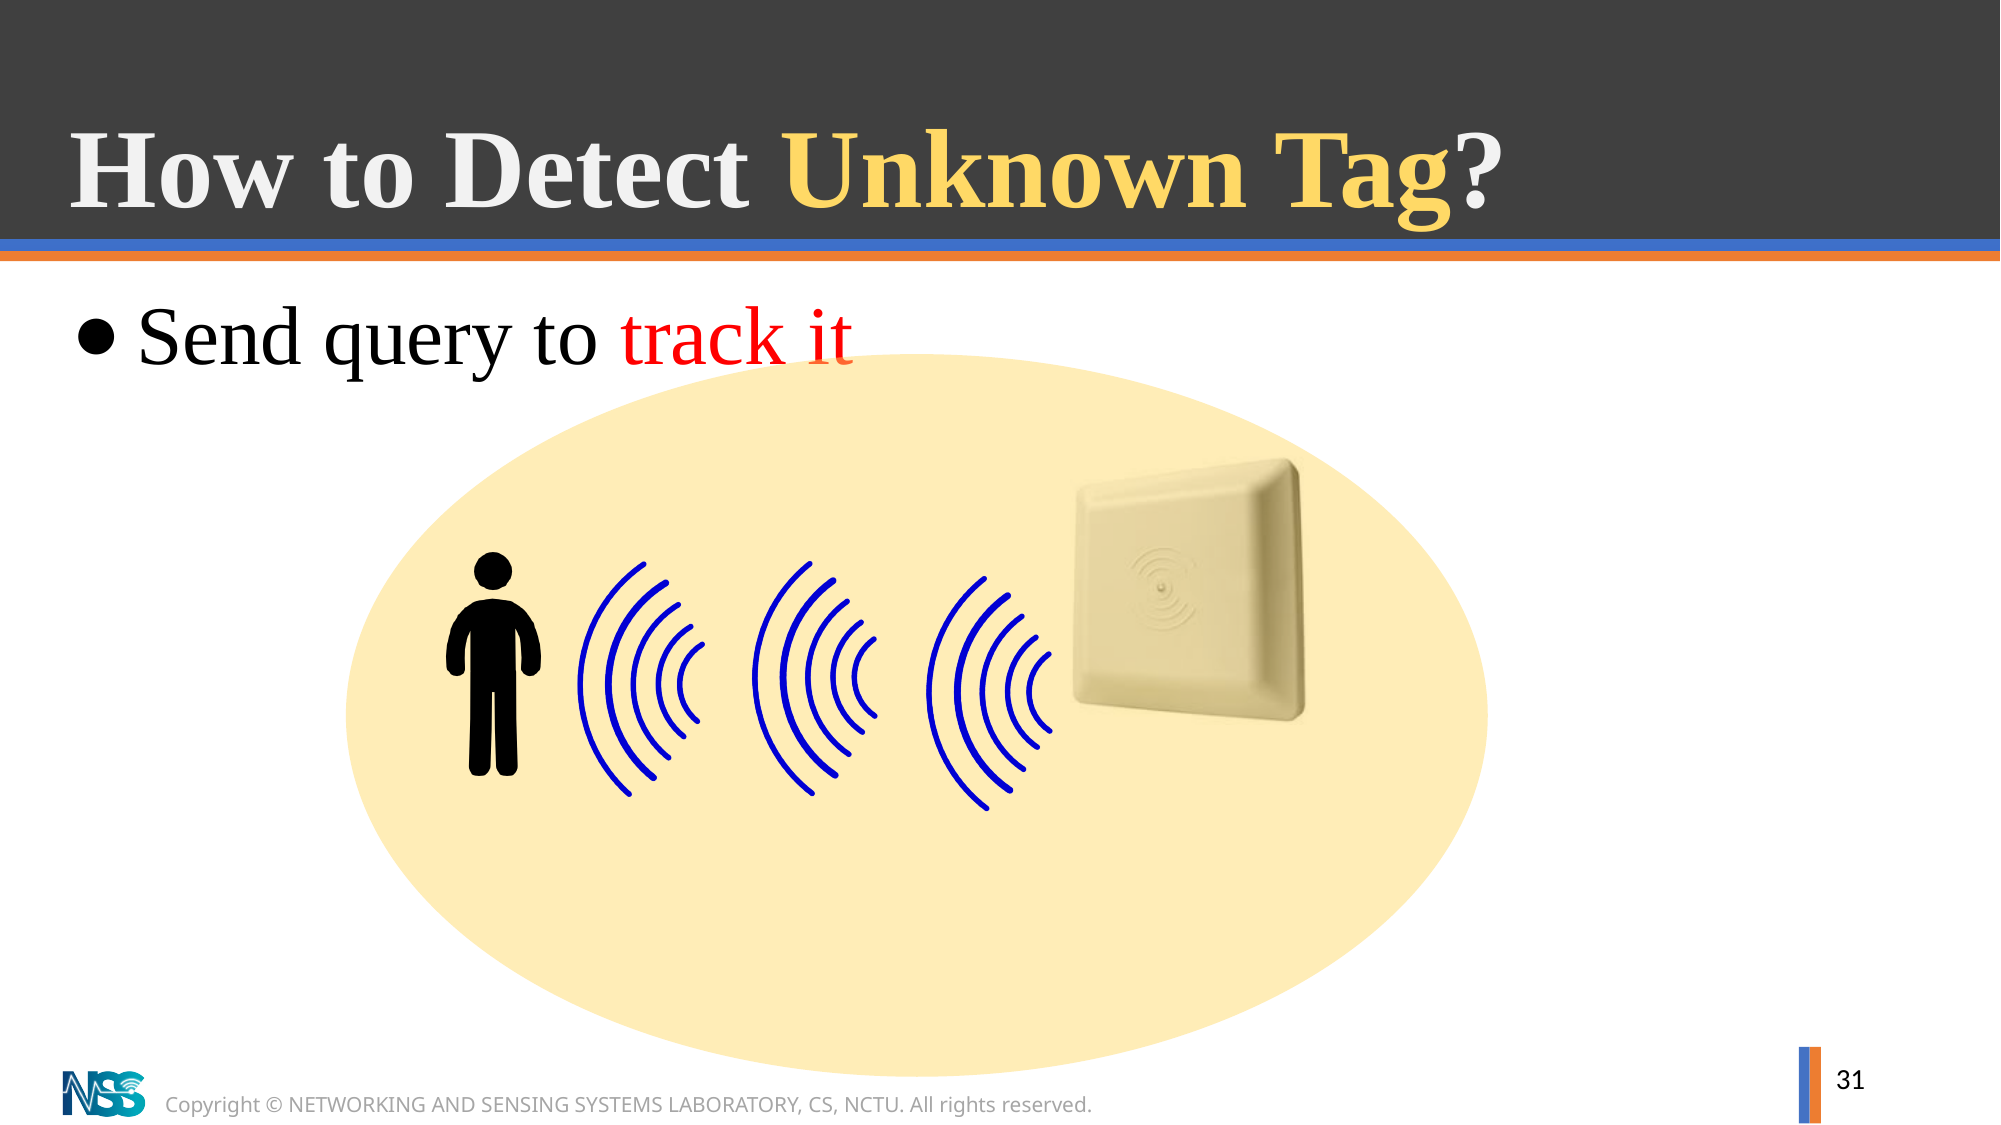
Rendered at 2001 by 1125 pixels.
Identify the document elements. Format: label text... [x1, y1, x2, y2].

list Send query to track it [55, 274, 1945, 398]
slide_number 31 [1821, 1046, 1945, 1107]
picture [1070, 455, 1310, 725]
picture [381, 552, 705, 797]
text_box [344, 353, 1489, 1078]
picture [744, 557, 888, 800]
title How to Detect Unknown Tag? [55, 56, 1945, 240]
picture [55, 1067, 151, 1125]
picture [918, 572, 1063, 815]
